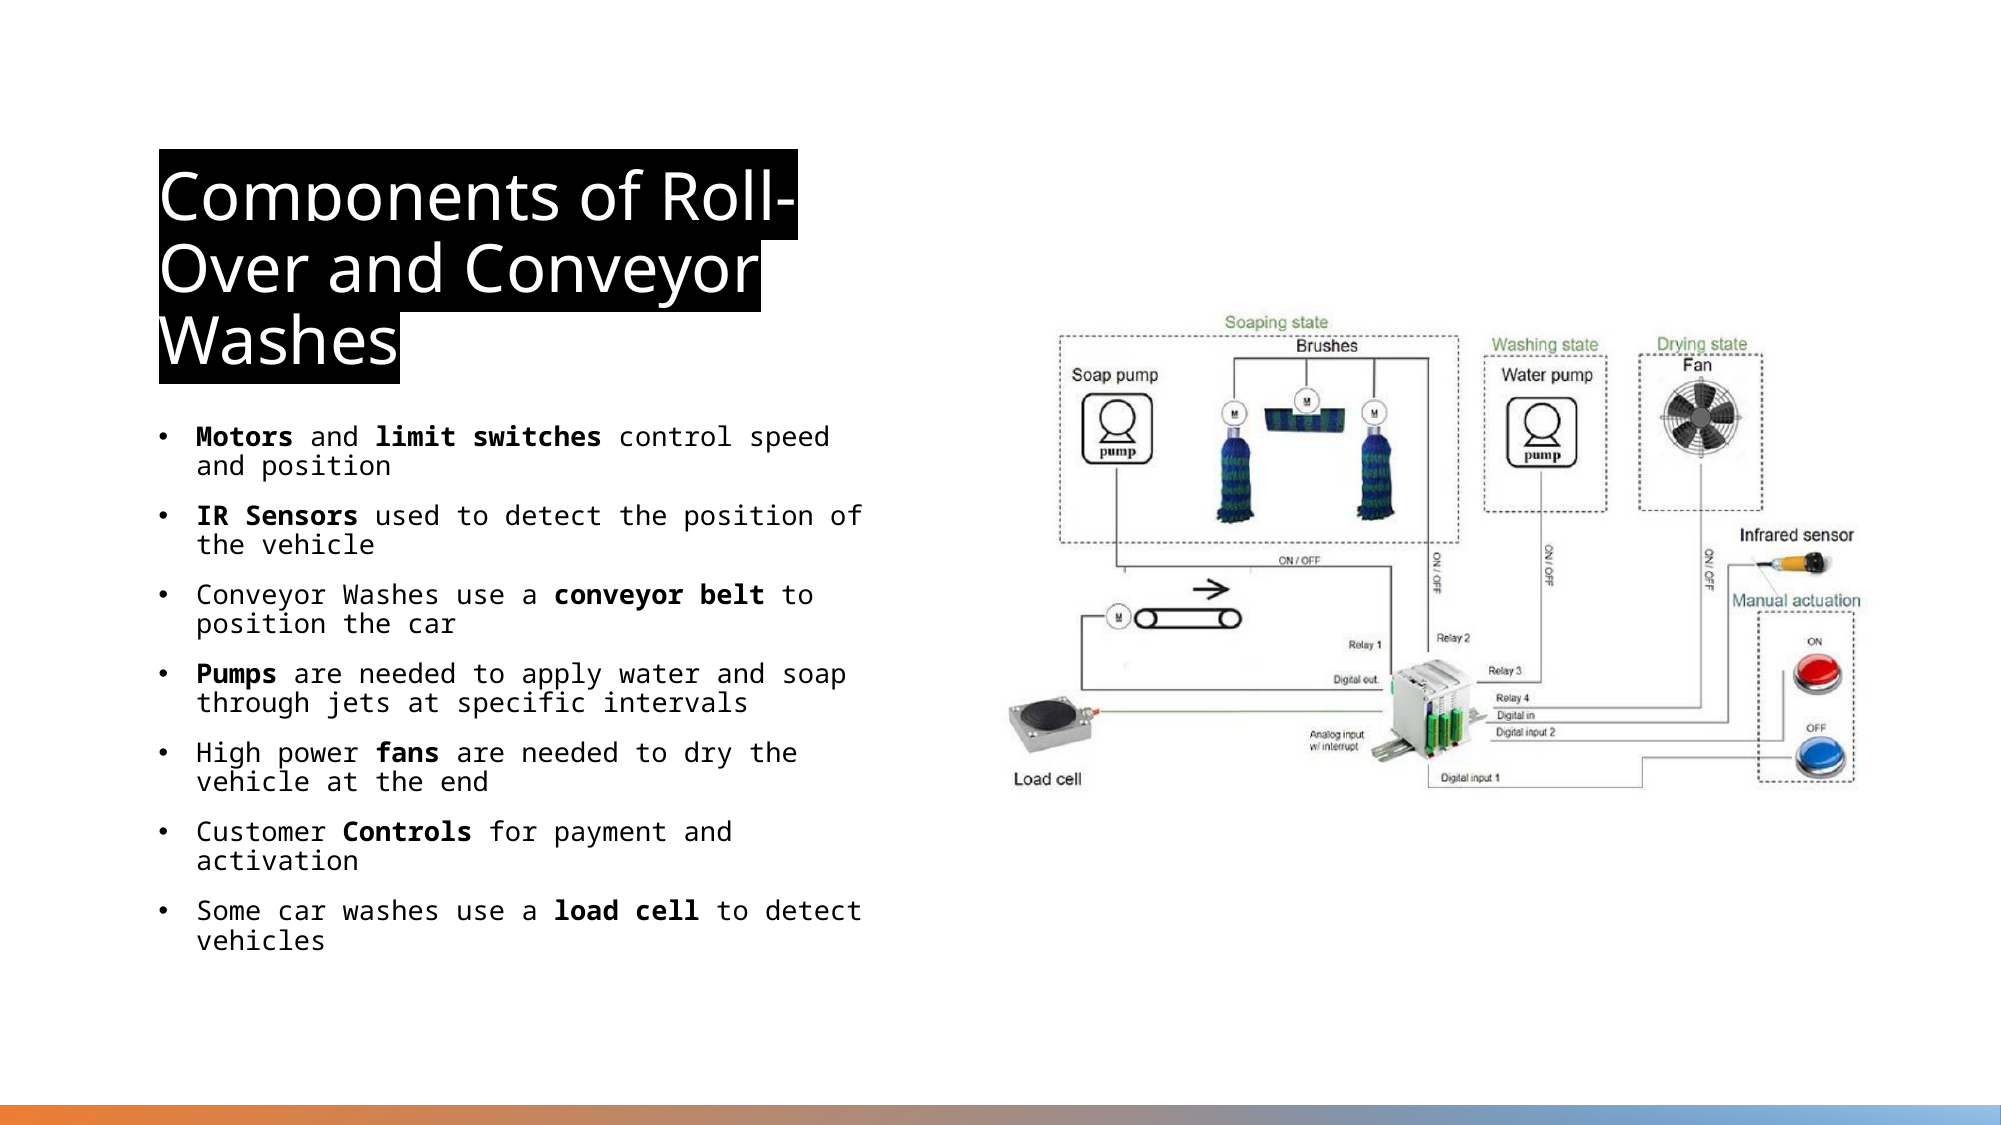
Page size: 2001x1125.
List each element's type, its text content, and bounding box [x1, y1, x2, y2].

title Components of Roll-Over and Conveyor Washes [143, 121, 853, 387]
list Motors and limit switches control speed and position IR Sensors used to detect the position of the vehicle Conveyor Washes use a conveyor belt to position the car Pumps are needed to apply water and soap through jets at specific intervals High power fans are needed to dry the vehicle at the end Customer Controls for payment and activation Some car washes use a load cell to detect vehicles [143, 415, 898, 982]
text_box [0, 1105, 2000, 1125]
picture [999, 305, 1873, 808]
